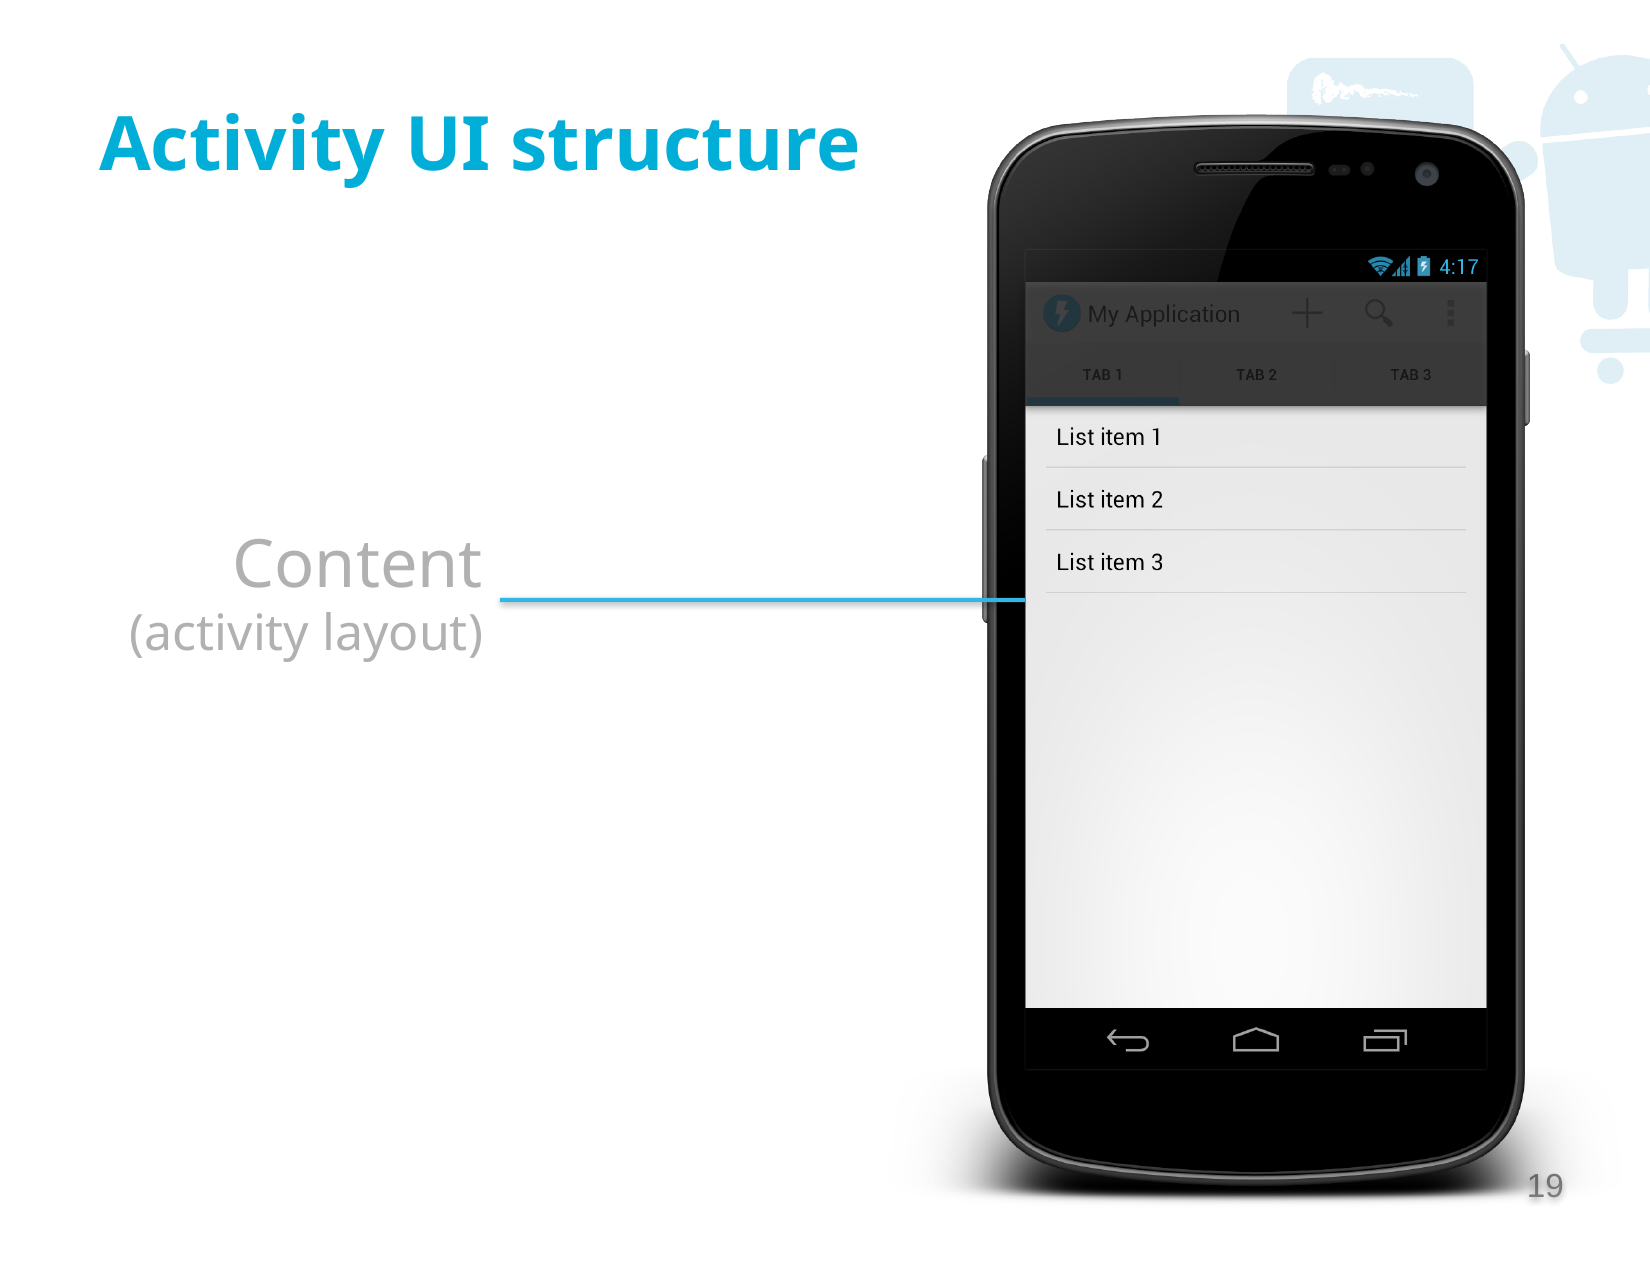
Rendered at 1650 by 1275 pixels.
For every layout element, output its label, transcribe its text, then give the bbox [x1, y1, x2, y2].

picture [887, 24, 1622, 1275]
text_box Content (activity layout) [75, 512, 500, 688]
title Activity UI structure [82, 50, 882, 230]
